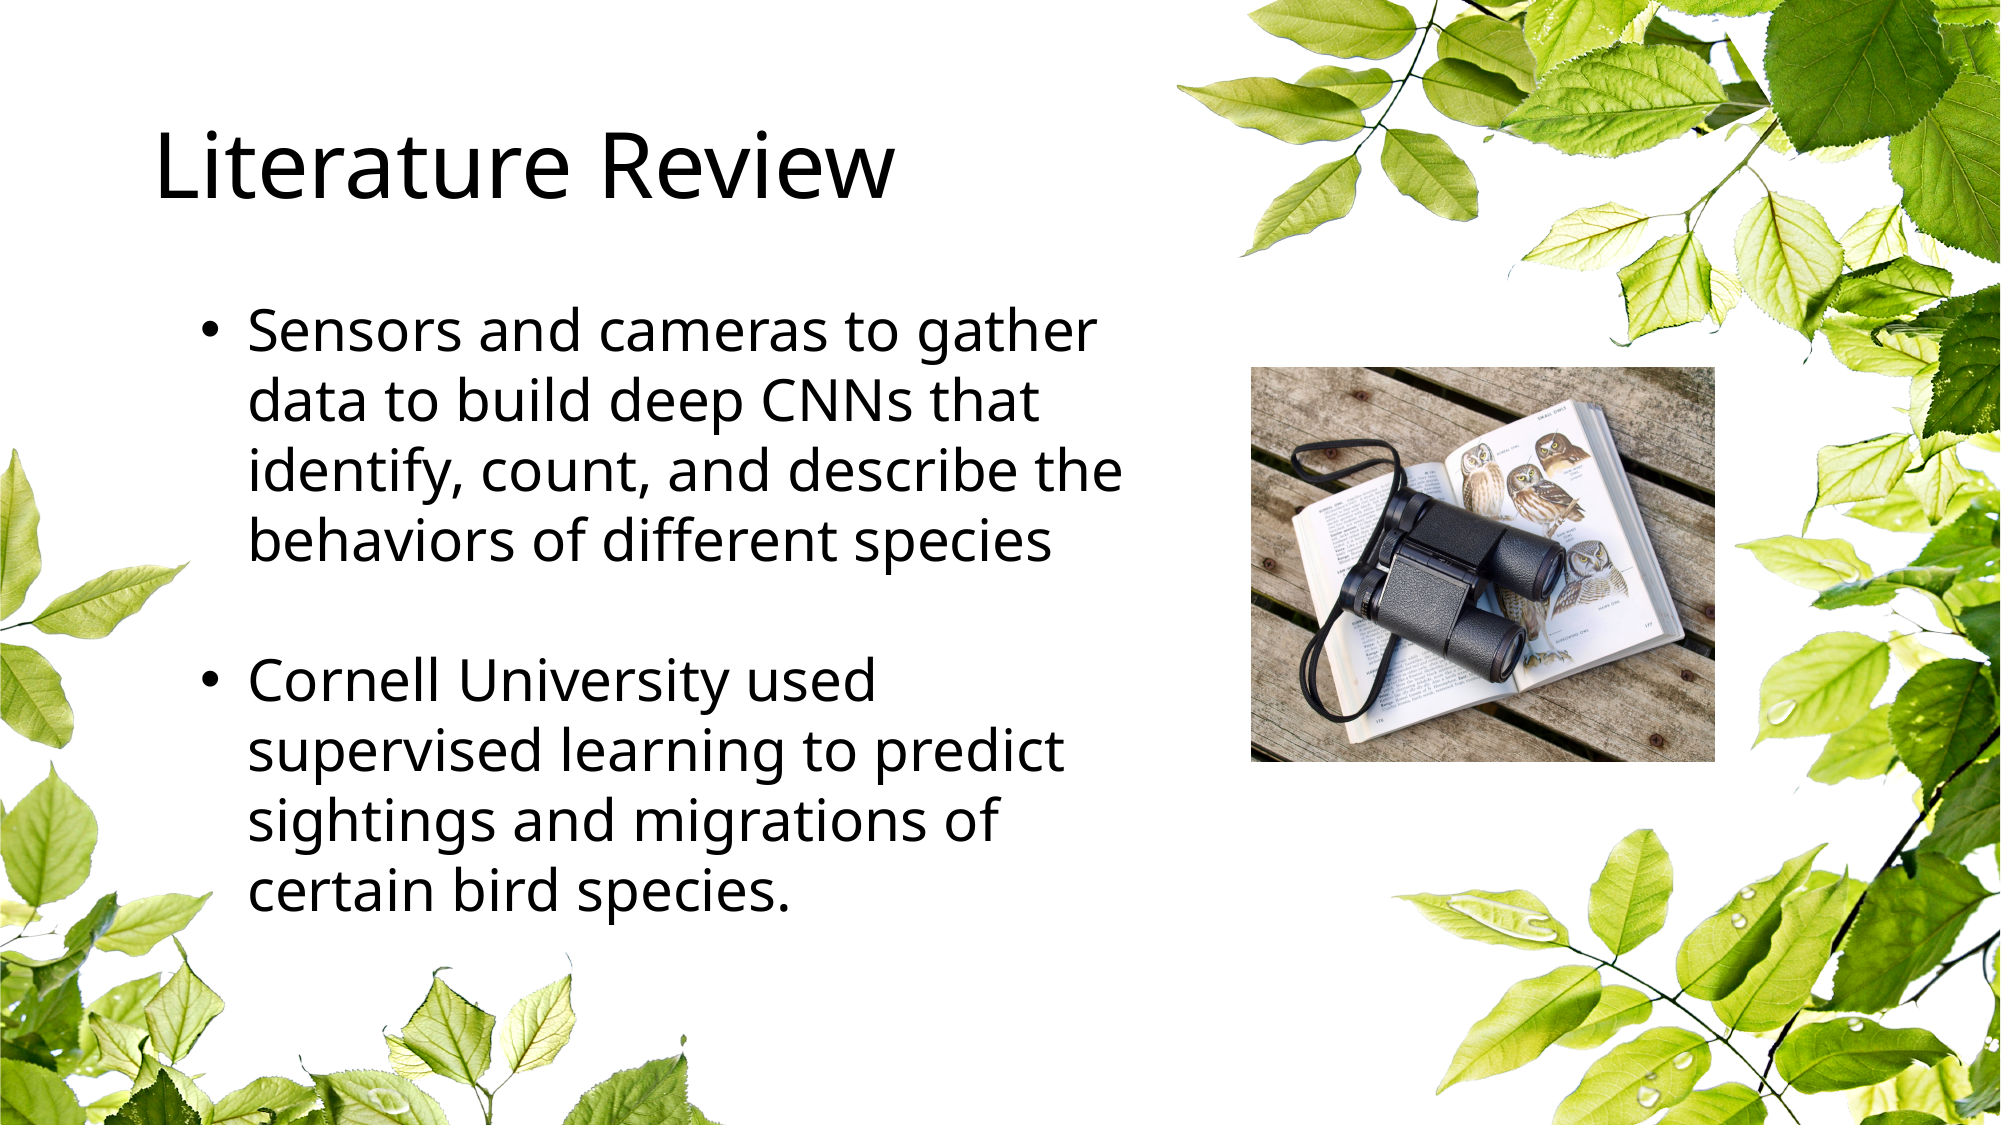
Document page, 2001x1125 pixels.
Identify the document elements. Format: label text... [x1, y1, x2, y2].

picture [0, 0, 2001, 1125]
title Literature Review [137, 59, 1863, 278]
text_box Sensors and cameras to gather data to build deep CNNs that identify, count, and describe the behaviors of different species Cornell University used supervised learning to predict sightings and migrations of certain bird species. [185, 285, 1187, 931]
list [1251, 367, 1715, 762]
